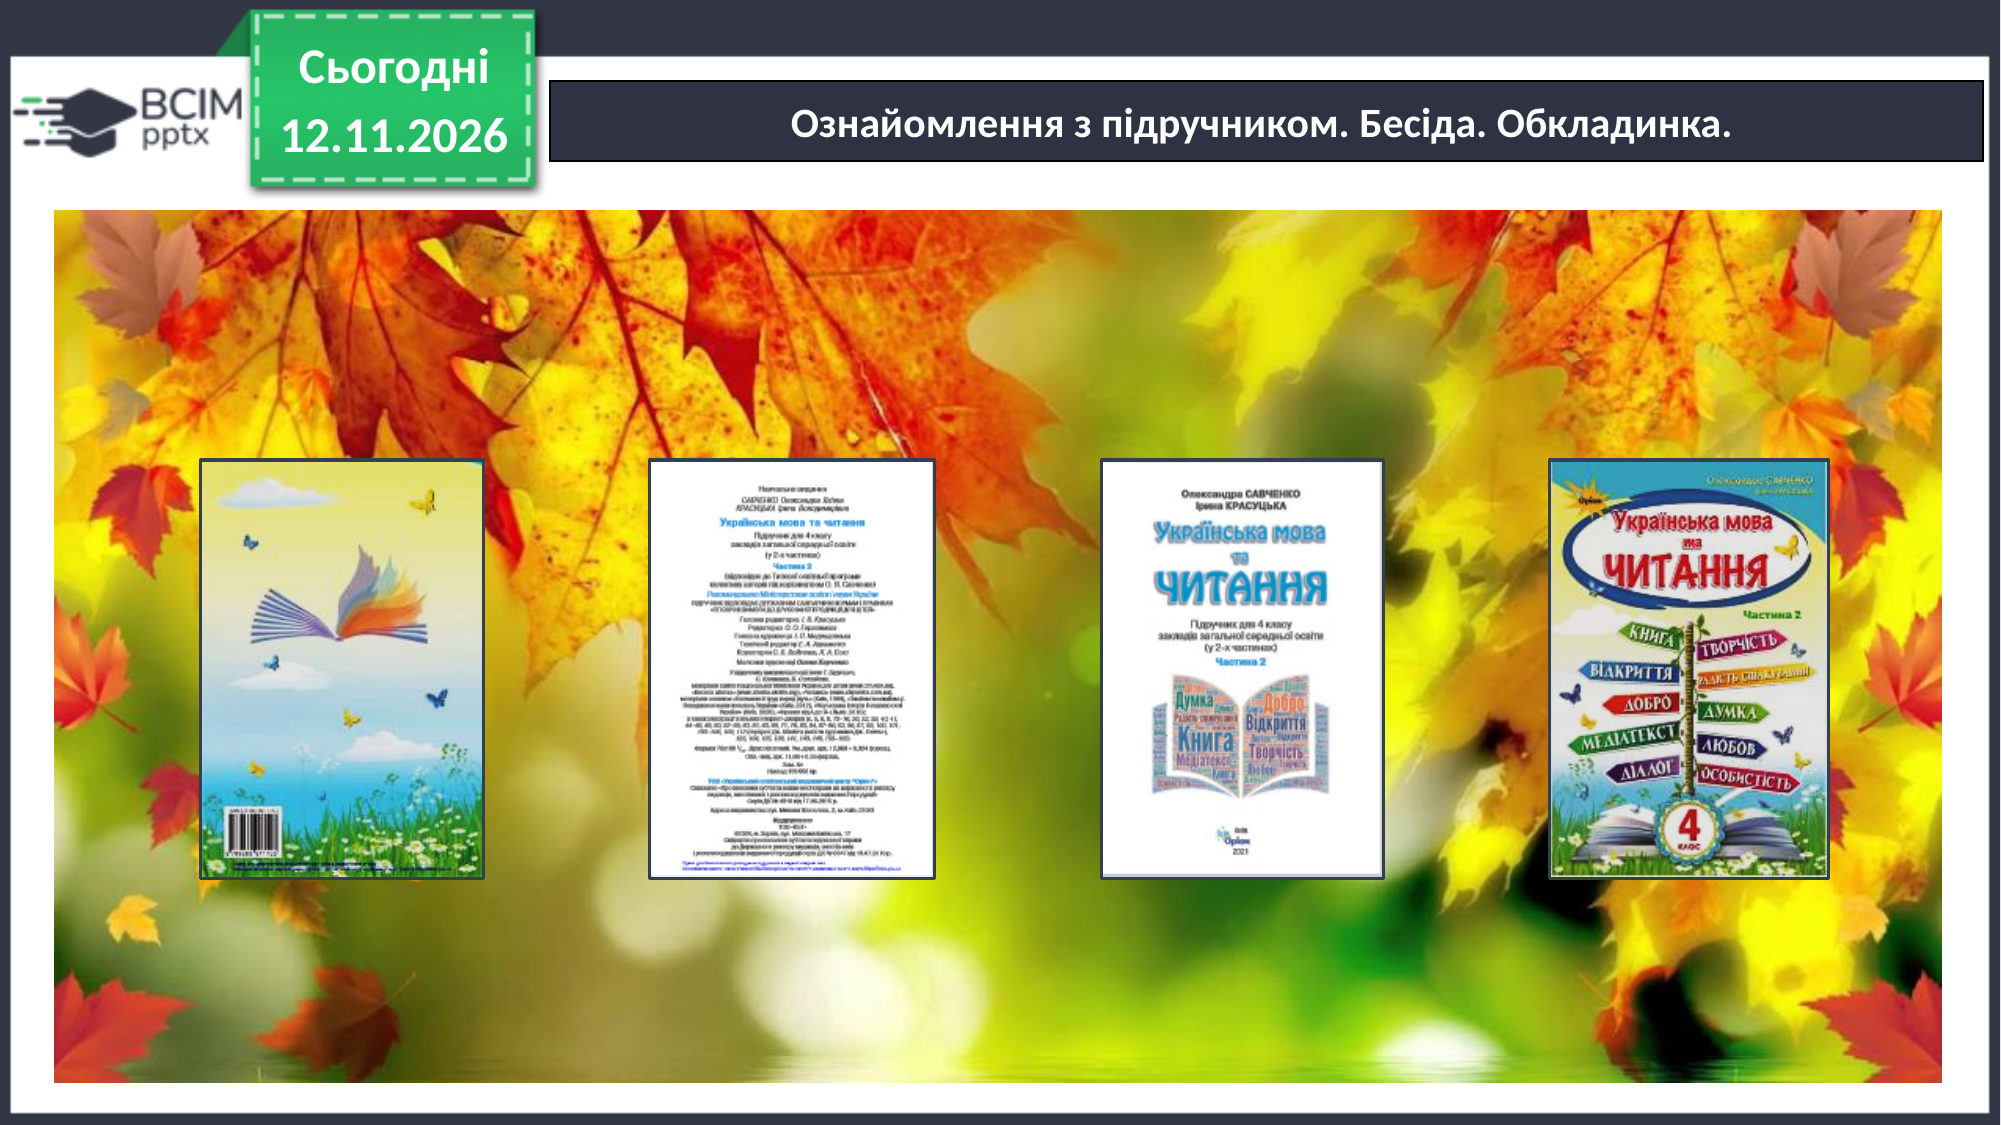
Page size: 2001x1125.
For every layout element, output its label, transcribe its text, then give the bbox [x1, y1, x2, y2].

picture [0, 0, 2001, 1125]
text_box Ознайомлення з підручником. Бесіда. Обкладинка. [549, 80, 1984, 162]
text_box 01.09.2022 [263, 101, 524, 164]
text_box Сьогодні [284, 26, 535, 101]
